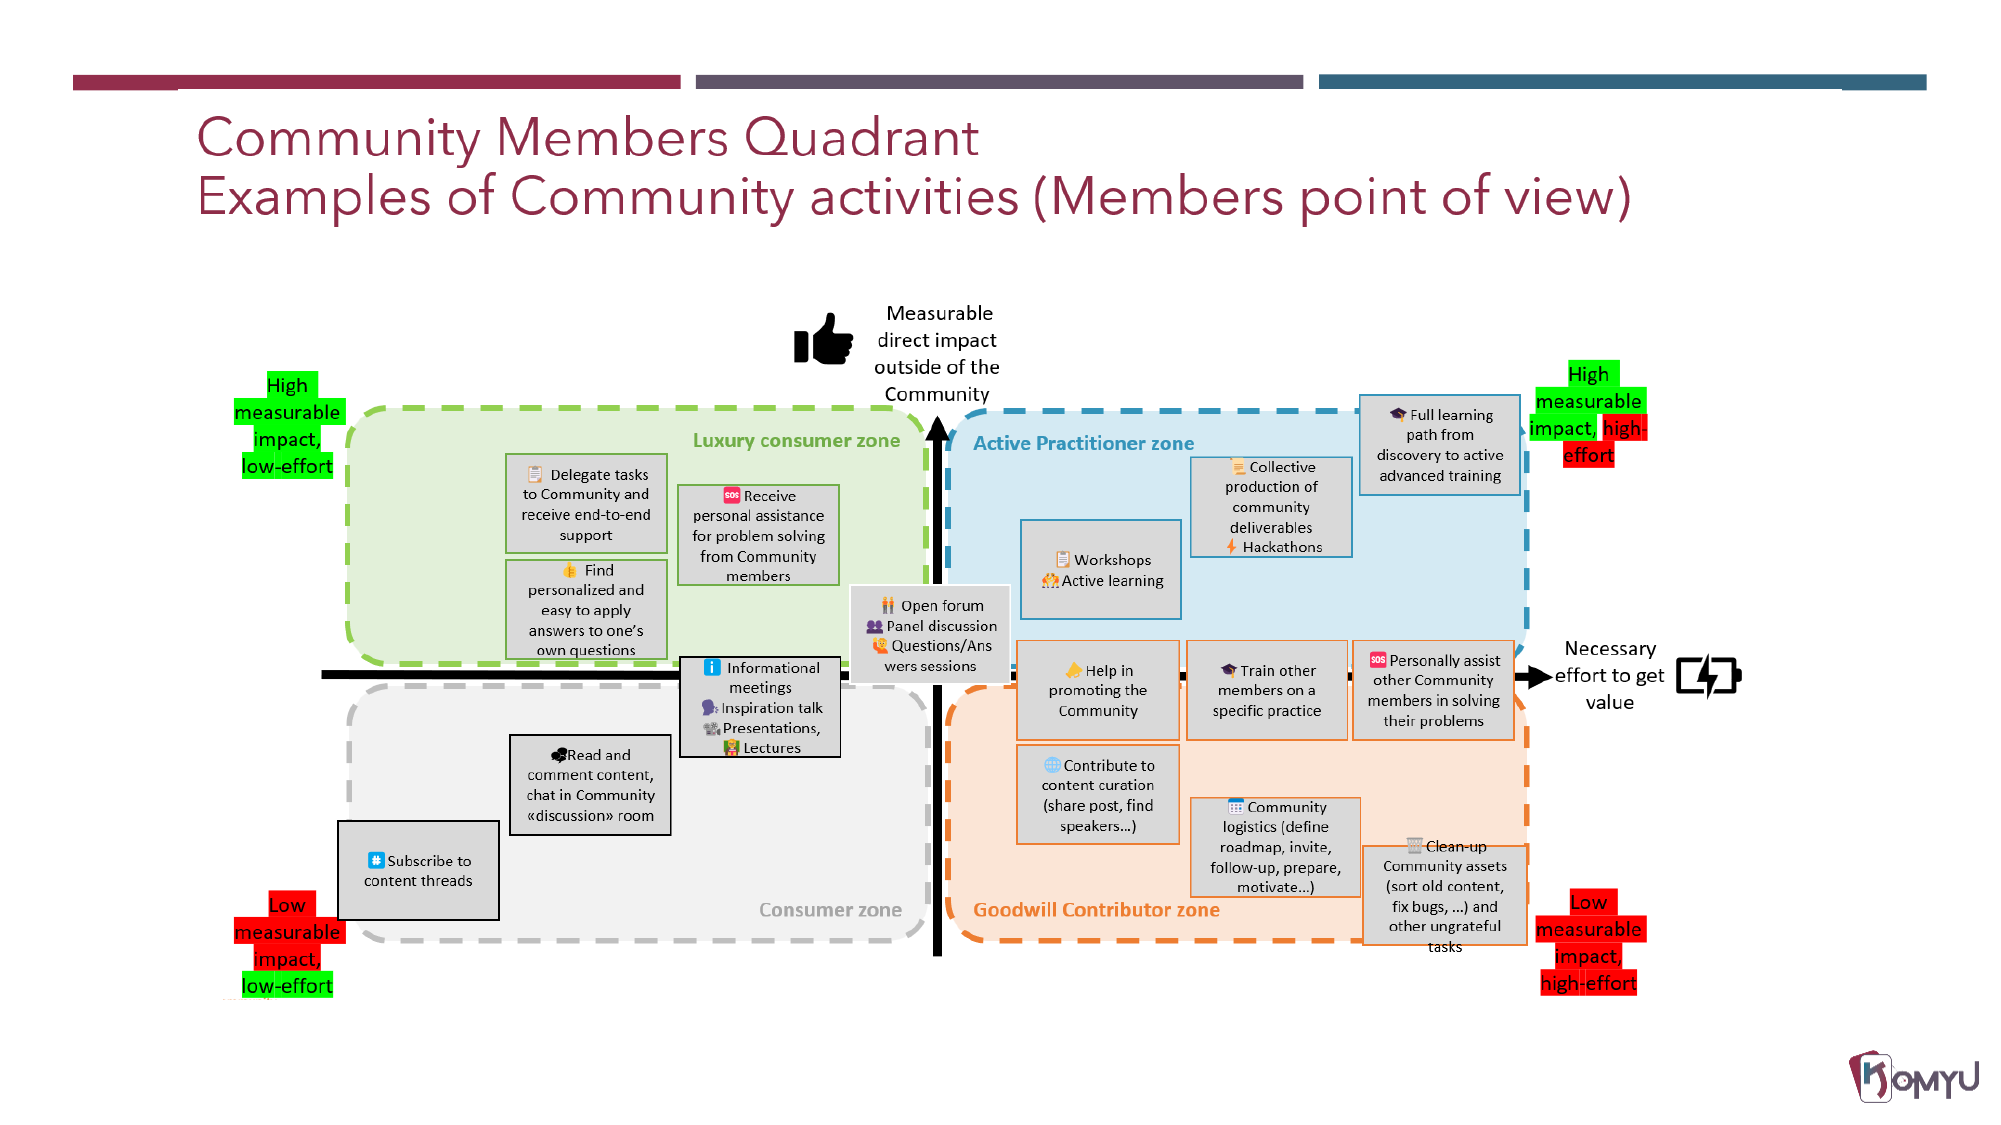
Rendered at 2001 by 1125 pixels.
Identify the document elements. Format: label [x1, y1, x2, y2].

picture [178, 89, 1842, 1022]
text_box [1319, 74, 1927, 91]
text_box [695, 74, 1304, 89]
text_box [73, 74, 681, 91]
picture [1845, 1046, 1984, 1109]
